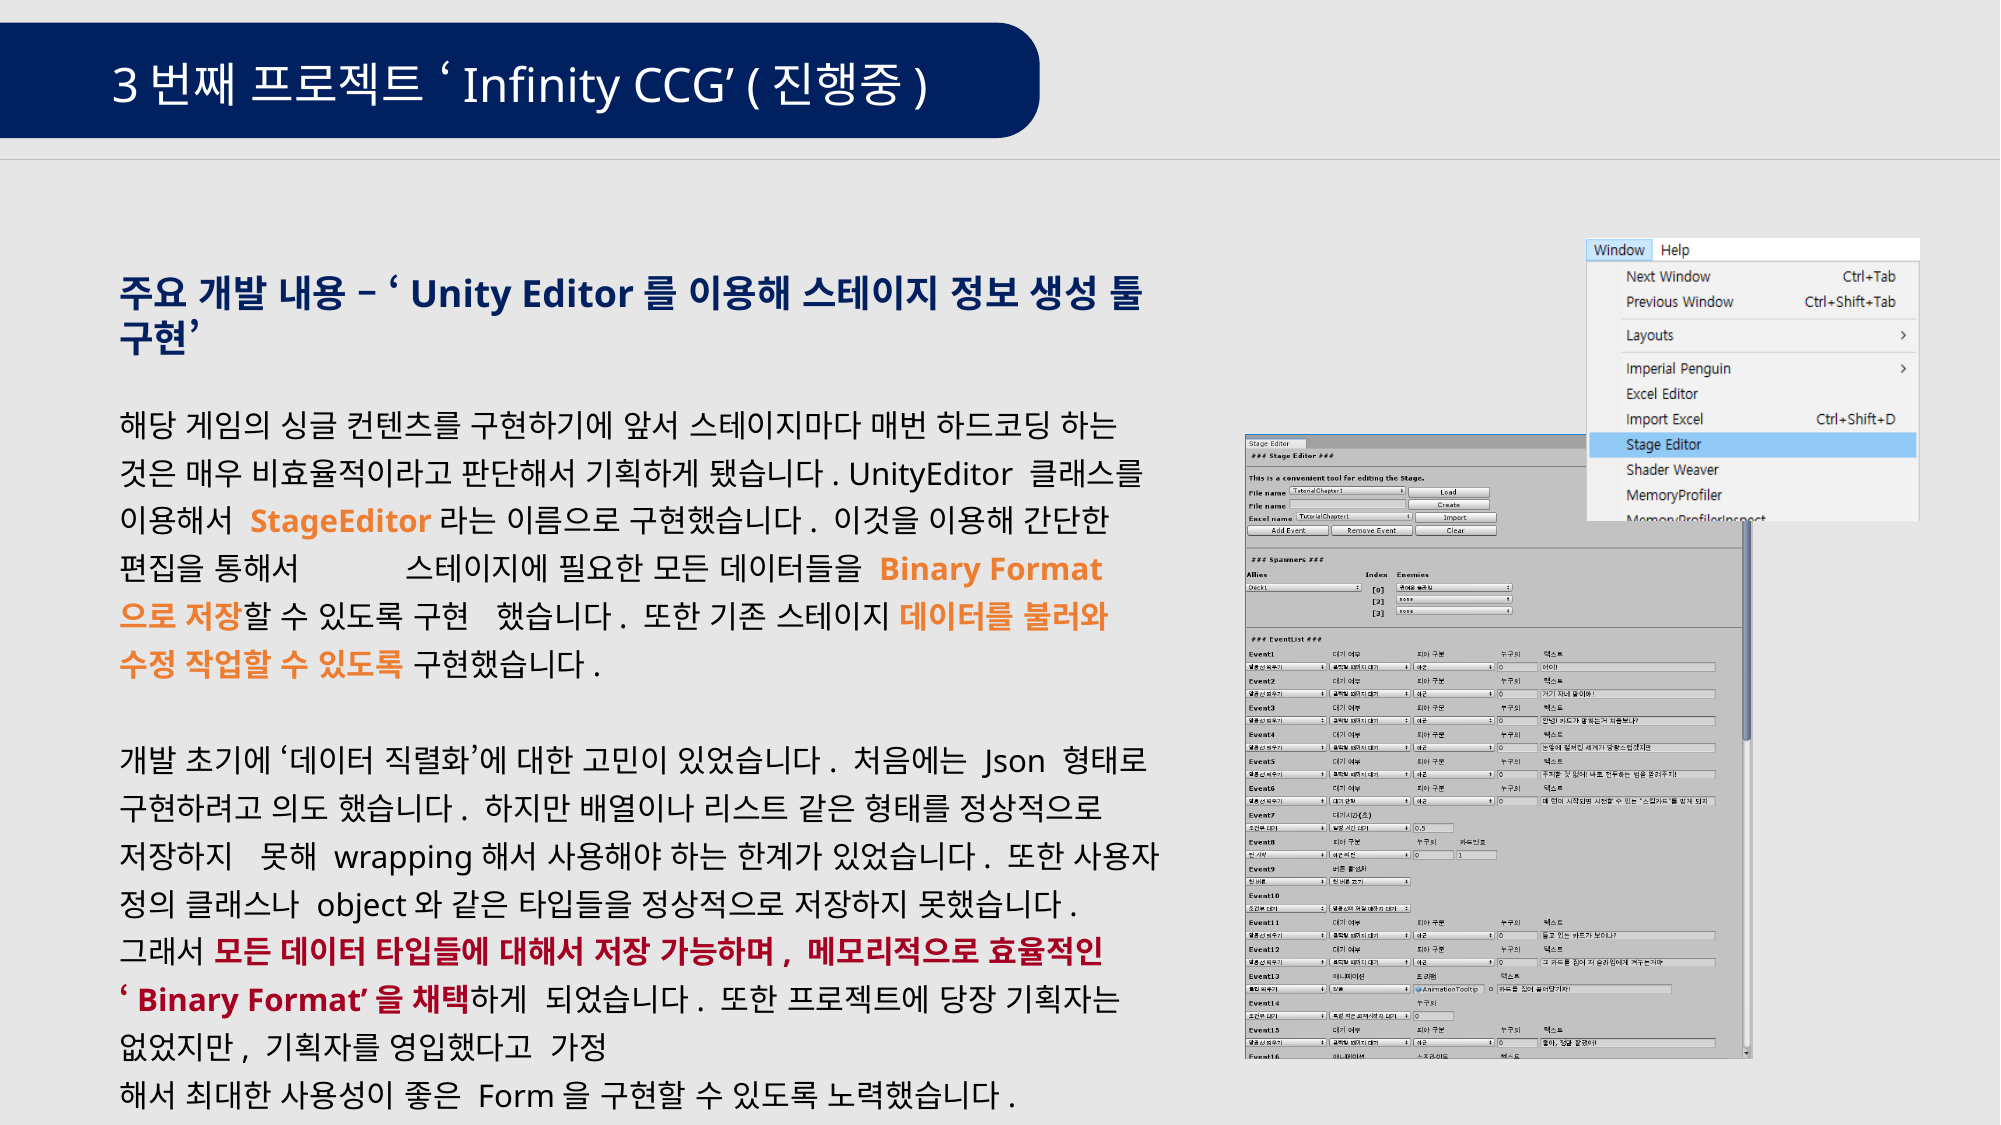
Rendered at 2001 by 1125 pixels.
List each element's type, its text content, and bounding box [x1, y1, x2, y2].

picture [1245, 238, 1920, 1059]
text_box [0, 21, 1041, 140]
text_box 3번째 프로젝트 ‘Infinity CCG’ (진행중) [59, 13, 981, 121]
text_box 주요 개발 내용 – ‘Unity Editor를 이용해 스테이지 정보 생성 툴 구현’ 해당 게임의 싱글 컨텐츠를 구현하기에 앞서 스테이지마다 매번 하드코딩 하는 것은 매우 비효율적이라고 판단해서 기획하게 됐습니다. UnityEditor 클래스를 이용해서 StageEditor라는 이름으로 구현했습니다. 이것을 이용해 간단한 편집을 통해서 스테이지에 필요한 모든 데이터들을 Binary Format으로 저장할 수 있도록 구현 했습니다. 또한 기존 스테이지 데이터를 불러와 수정 작업할 수 있도록 구현했습니다. 개발 초기에 ‘데이터 직렬화’에 대한 고민이 있었습니다. 처음에는 Json 형태로 구현하려고 의도 했습니다. 하지만 배열이나 리스트 같은 형태를 정상적으로 저장하지 못해 wrapping해서 사용해야 하는 한계가 있었습니다. 또한 사용자 정의 클래스나 object와 같은 타입들을 정상적으로 저장하지 못했습니다. 그래서 모든 데이터 타입들에 대해서 저장 가능하며, 메모리적으로 효율적인 ‘Binary Format’을 채택하게 되었습니다. 또한 프로젝트에 당장 기획자는 없었지만, 기획자를 영입했다고 가정 해서 최대한 사용성이 좋은 Form을 구현할 수 있도록 노력했습니다. [104, 262, 1178, 1125]
